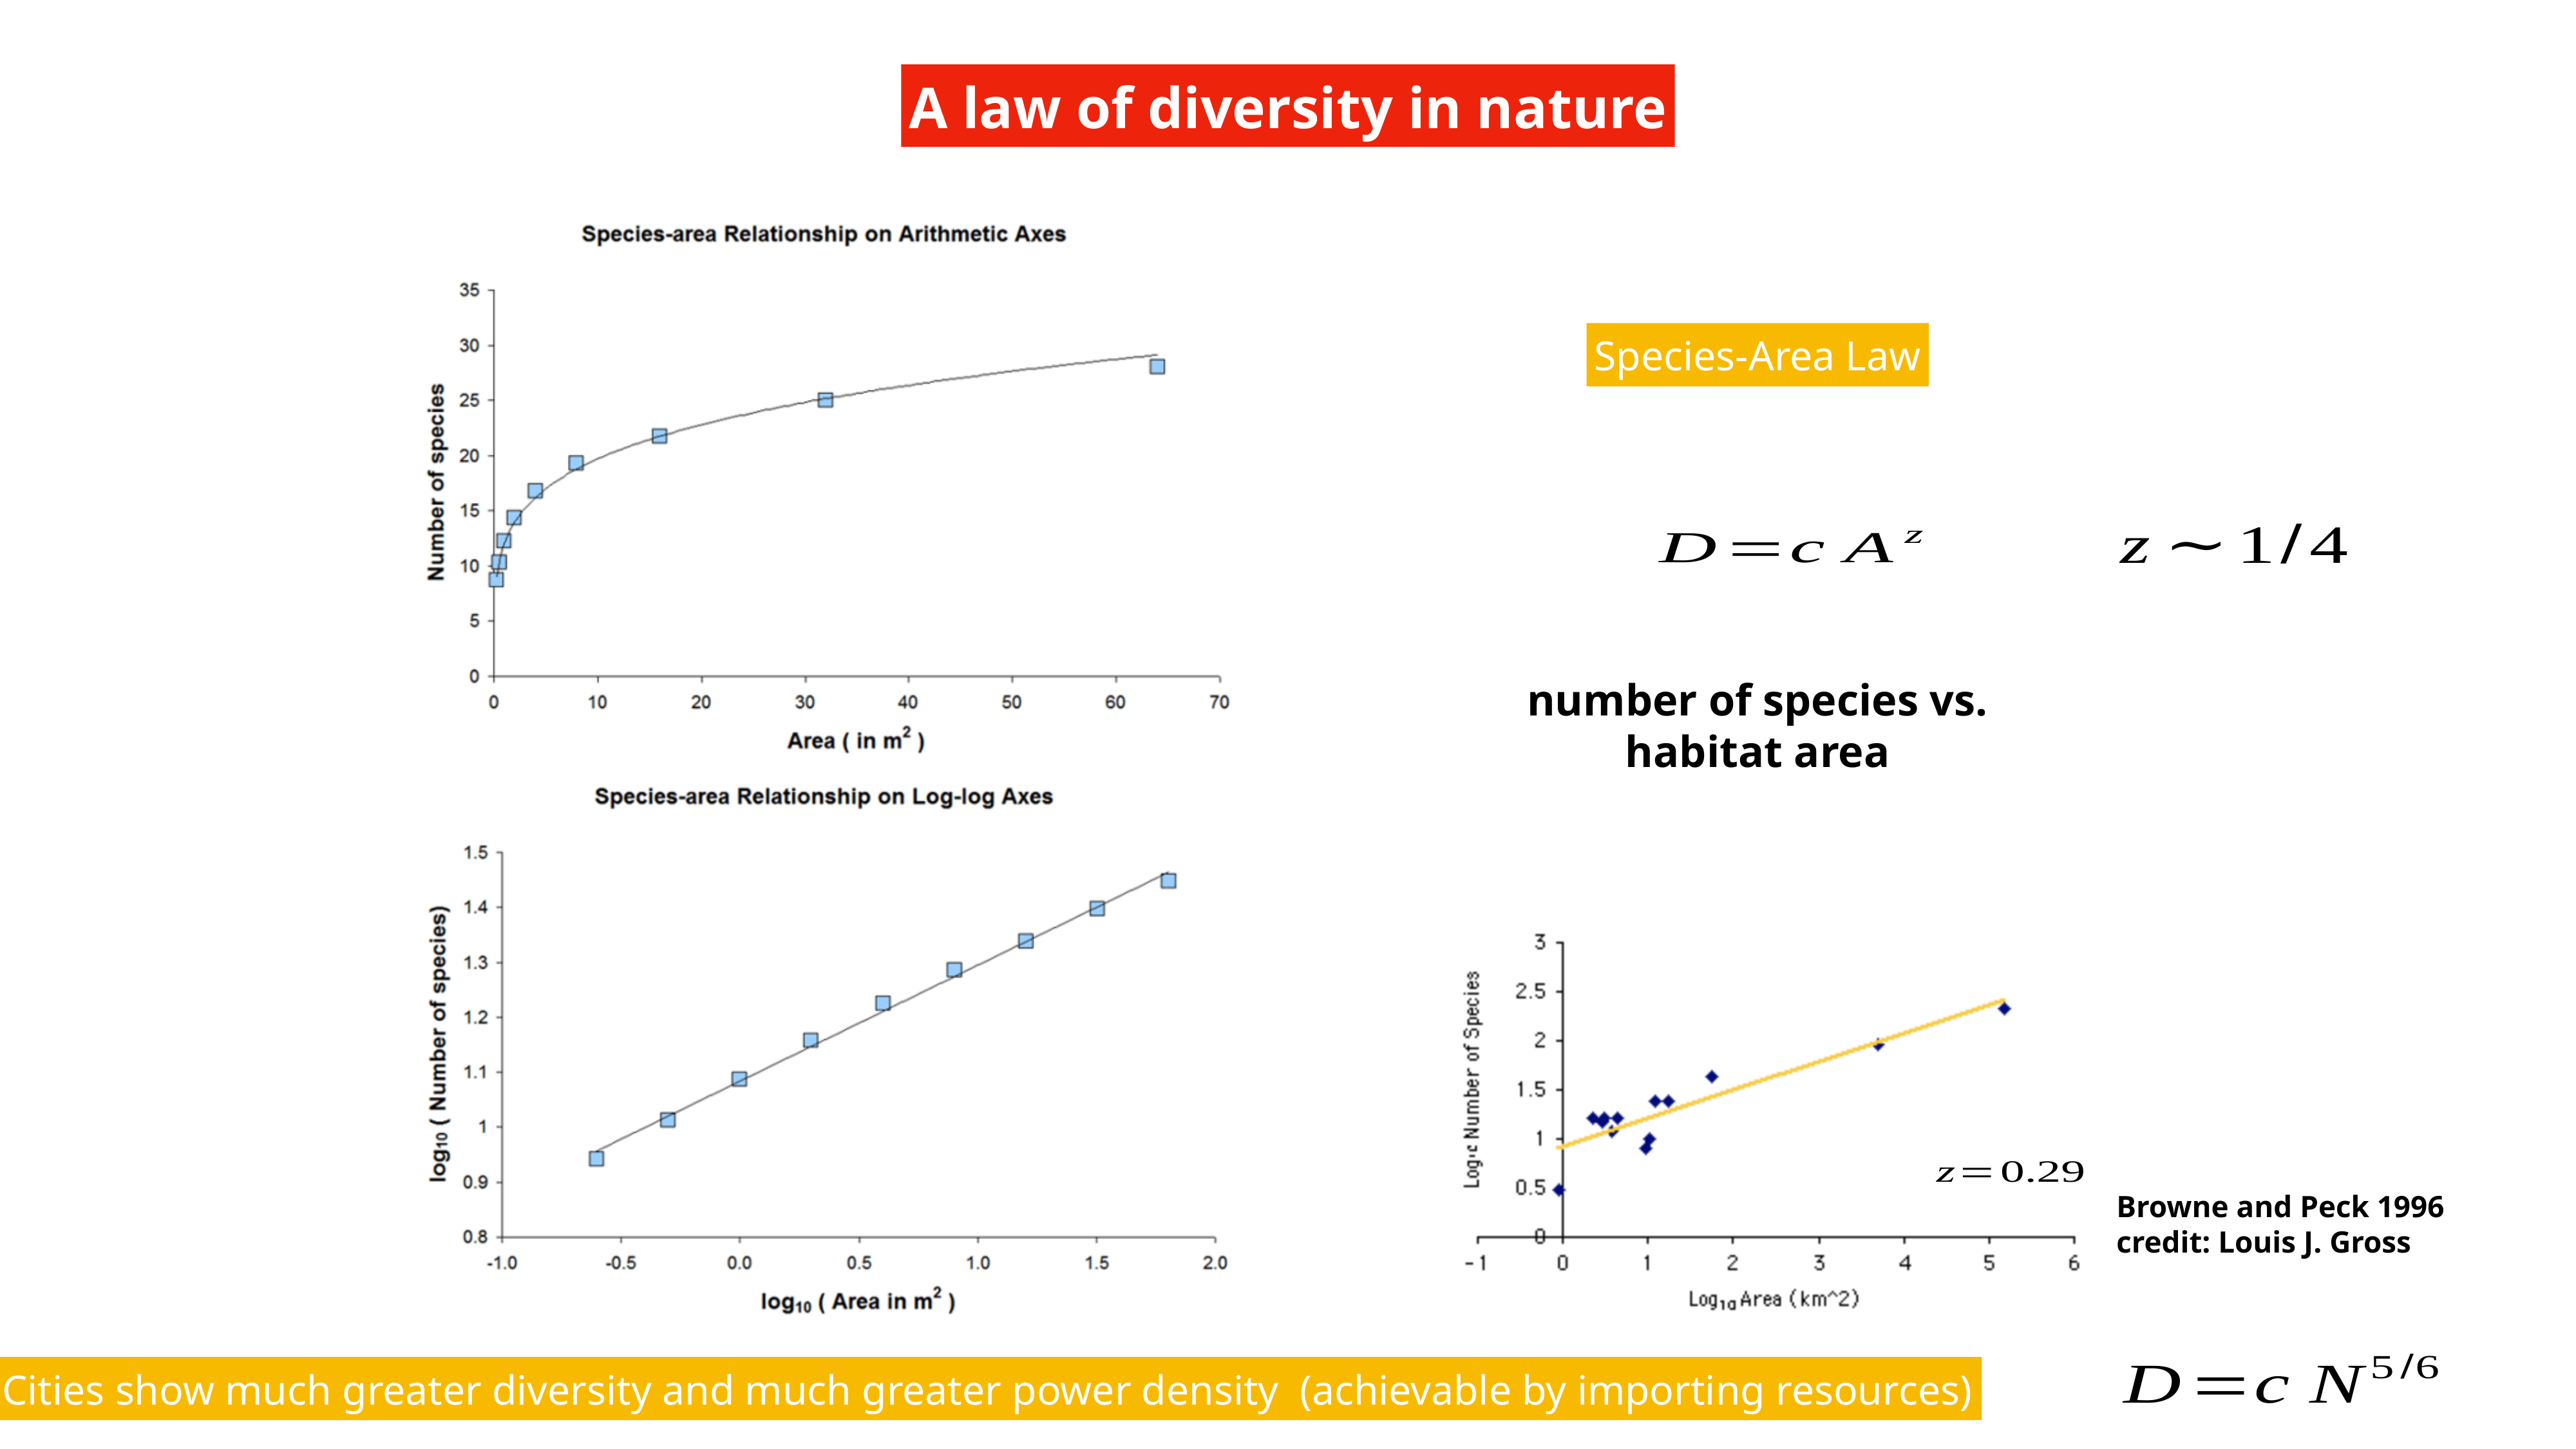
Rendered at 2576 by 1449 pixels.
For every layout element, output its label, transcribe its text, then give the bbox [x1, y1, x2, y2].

text_box A law of diversity in nature [901, 64, 1675, 147]
text_box Cities show much greater diversity and much greater power density (achievable by importing resources) [0, 1357, 1982, 1421]
text_box [1654, 518, 1924, 574]
picture [1411, 874, 2150, 1343]
text_box number of species vs. habitat area [1486, 665, 2030, 784]
text_box Species-Area Law [1586, 323, 1929, 386]
text_box Browne and Peck 1996 credit: Louis J. Gross [2150, 1180, 2452, 1267]
text_box [2119, 1347, 2443, 1417]
picture [408, 204, 1235, 1328]
text_box [2116, 516, 2353, 576]
